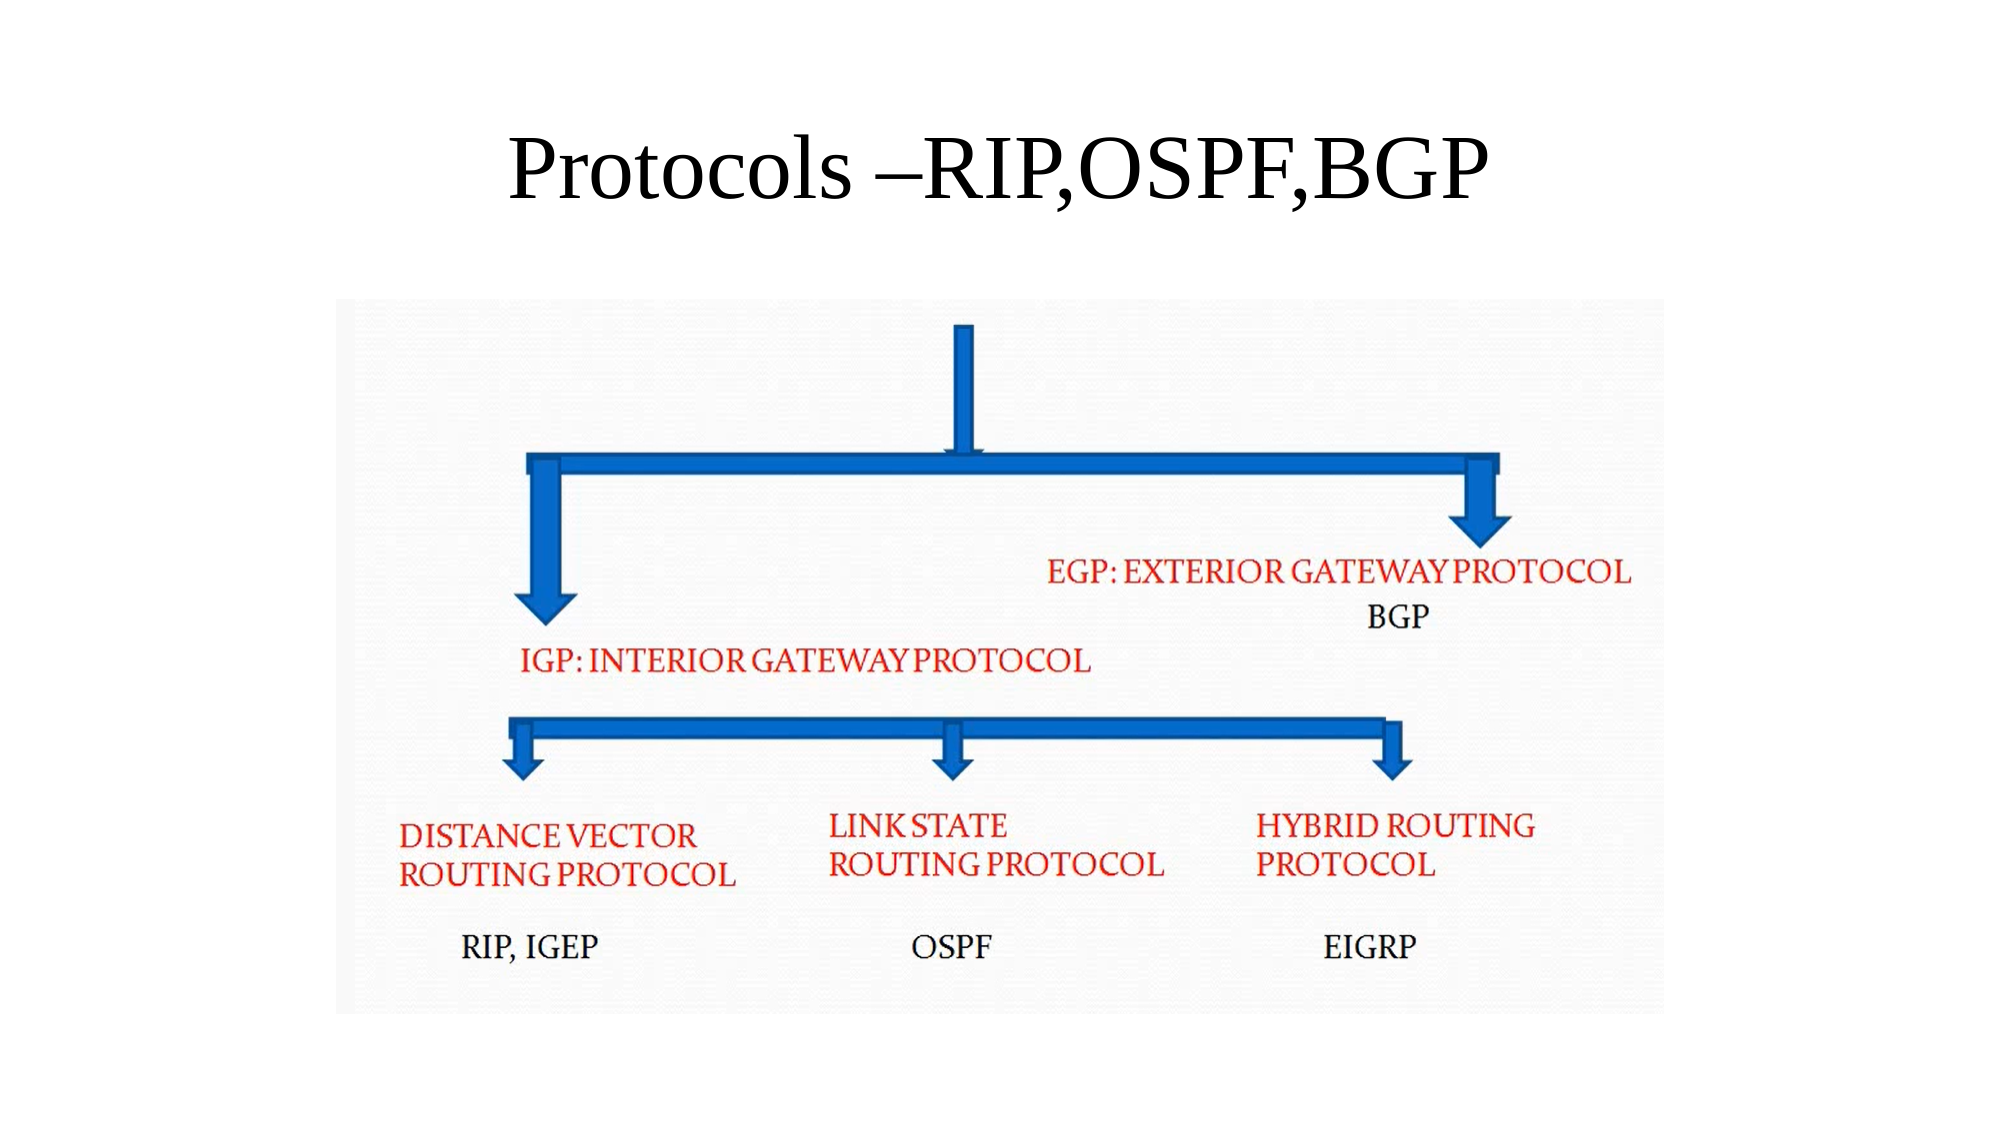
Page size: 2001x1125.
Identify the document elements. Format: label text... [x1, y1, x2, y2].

title Protocols –RIP,OSPF,BGP [137, 59, 1863, 278]
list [335, 299, 1665, 1014]
